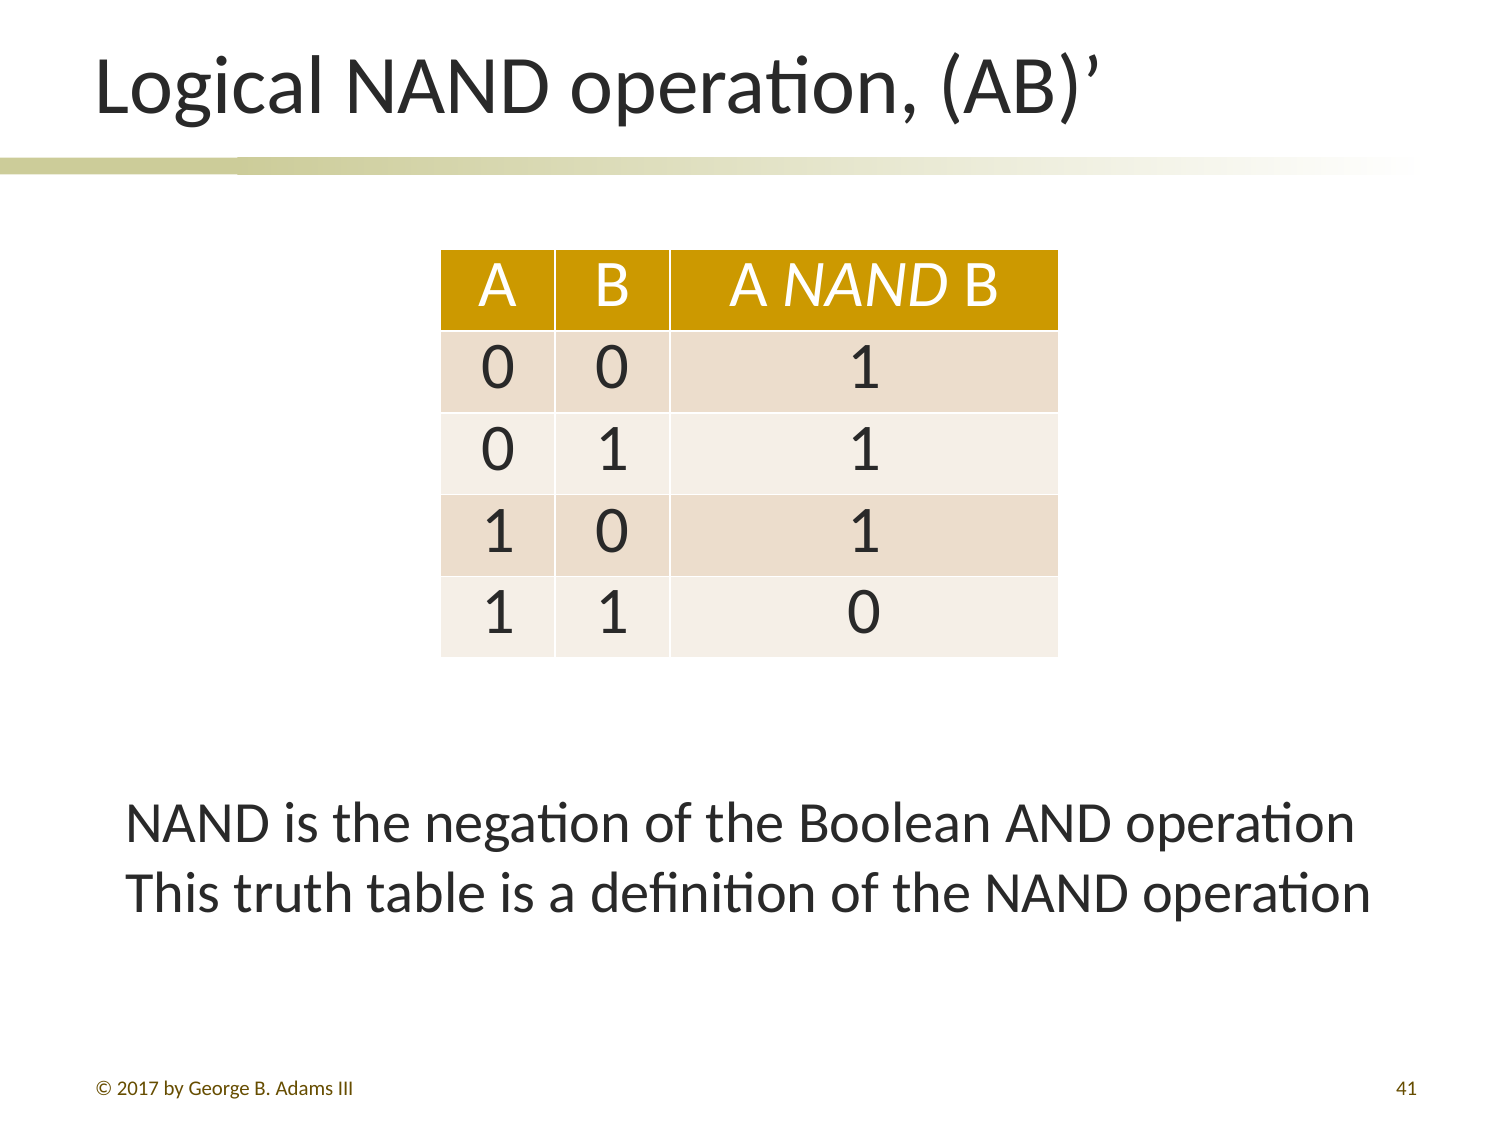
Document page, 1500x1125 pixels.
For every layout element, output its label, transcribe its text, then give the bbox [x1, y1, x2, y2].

slide_number © 2017 by George B. Adams III [79, 1067, 406, 1099]
title Logical NAND operation, (AB)’ [79, 15, 1432, 139]
table_cell 0 [441, 414, 554, 494]
table_cell 1 [441, 577, 554, 657]
table_header A NAND B [671, 250, 1058, 330]
table_cell 0 [671, 577, 1058, 657]
table_header A [441, 250, 554, 330]
table_cell 1 [556, 414, 669, 494]
table_cell 0 [556, 495, 669, 576]
text_box NAND is the negation of the Boolean AND operation This truth table is a definition of the NAND operation [110, 776, 1388, 932]
table_cell 1 [671, 332, 1058, 412]
table_cell 1 [441, 495, 554, 576]
table_cell 0 [441, 332, 554, 412]
slide_number 41 [1119, 1067, 1433, 1099]
table_cell 1 [671, 495, 1058, 576]
table_header B [556, 250, 669, 330]
table_cell 1 [556, 577, 669, 657]
table_cell 0 [556, 332, 669, 412]
table_cell 1 [671, 414, 1058, 494]
